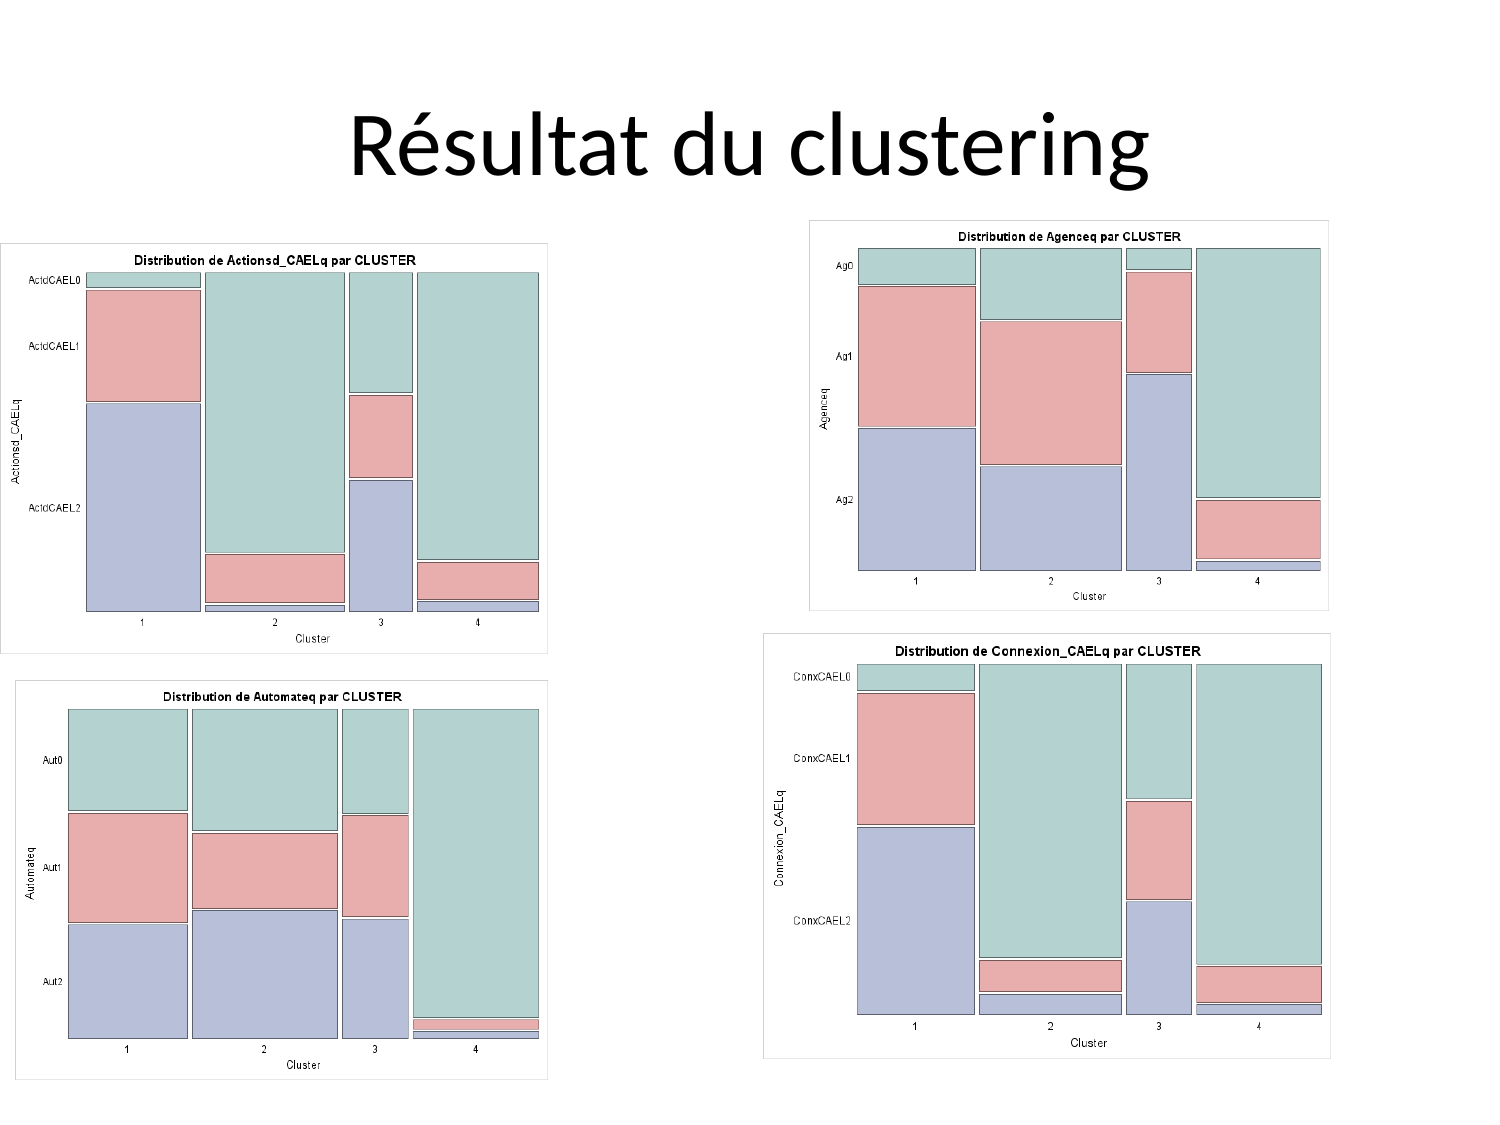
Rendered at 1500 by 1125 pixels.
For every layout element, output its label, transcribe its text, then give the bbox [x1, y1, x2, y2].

picture [0, 243, 548, 655]
title Résultat du clustering [75, 45, 1425, 233]
picture [15, 680, 548, 1080]
picture [763, 633, 1331, 1059]
picture [808, 220, 1330, 611]
